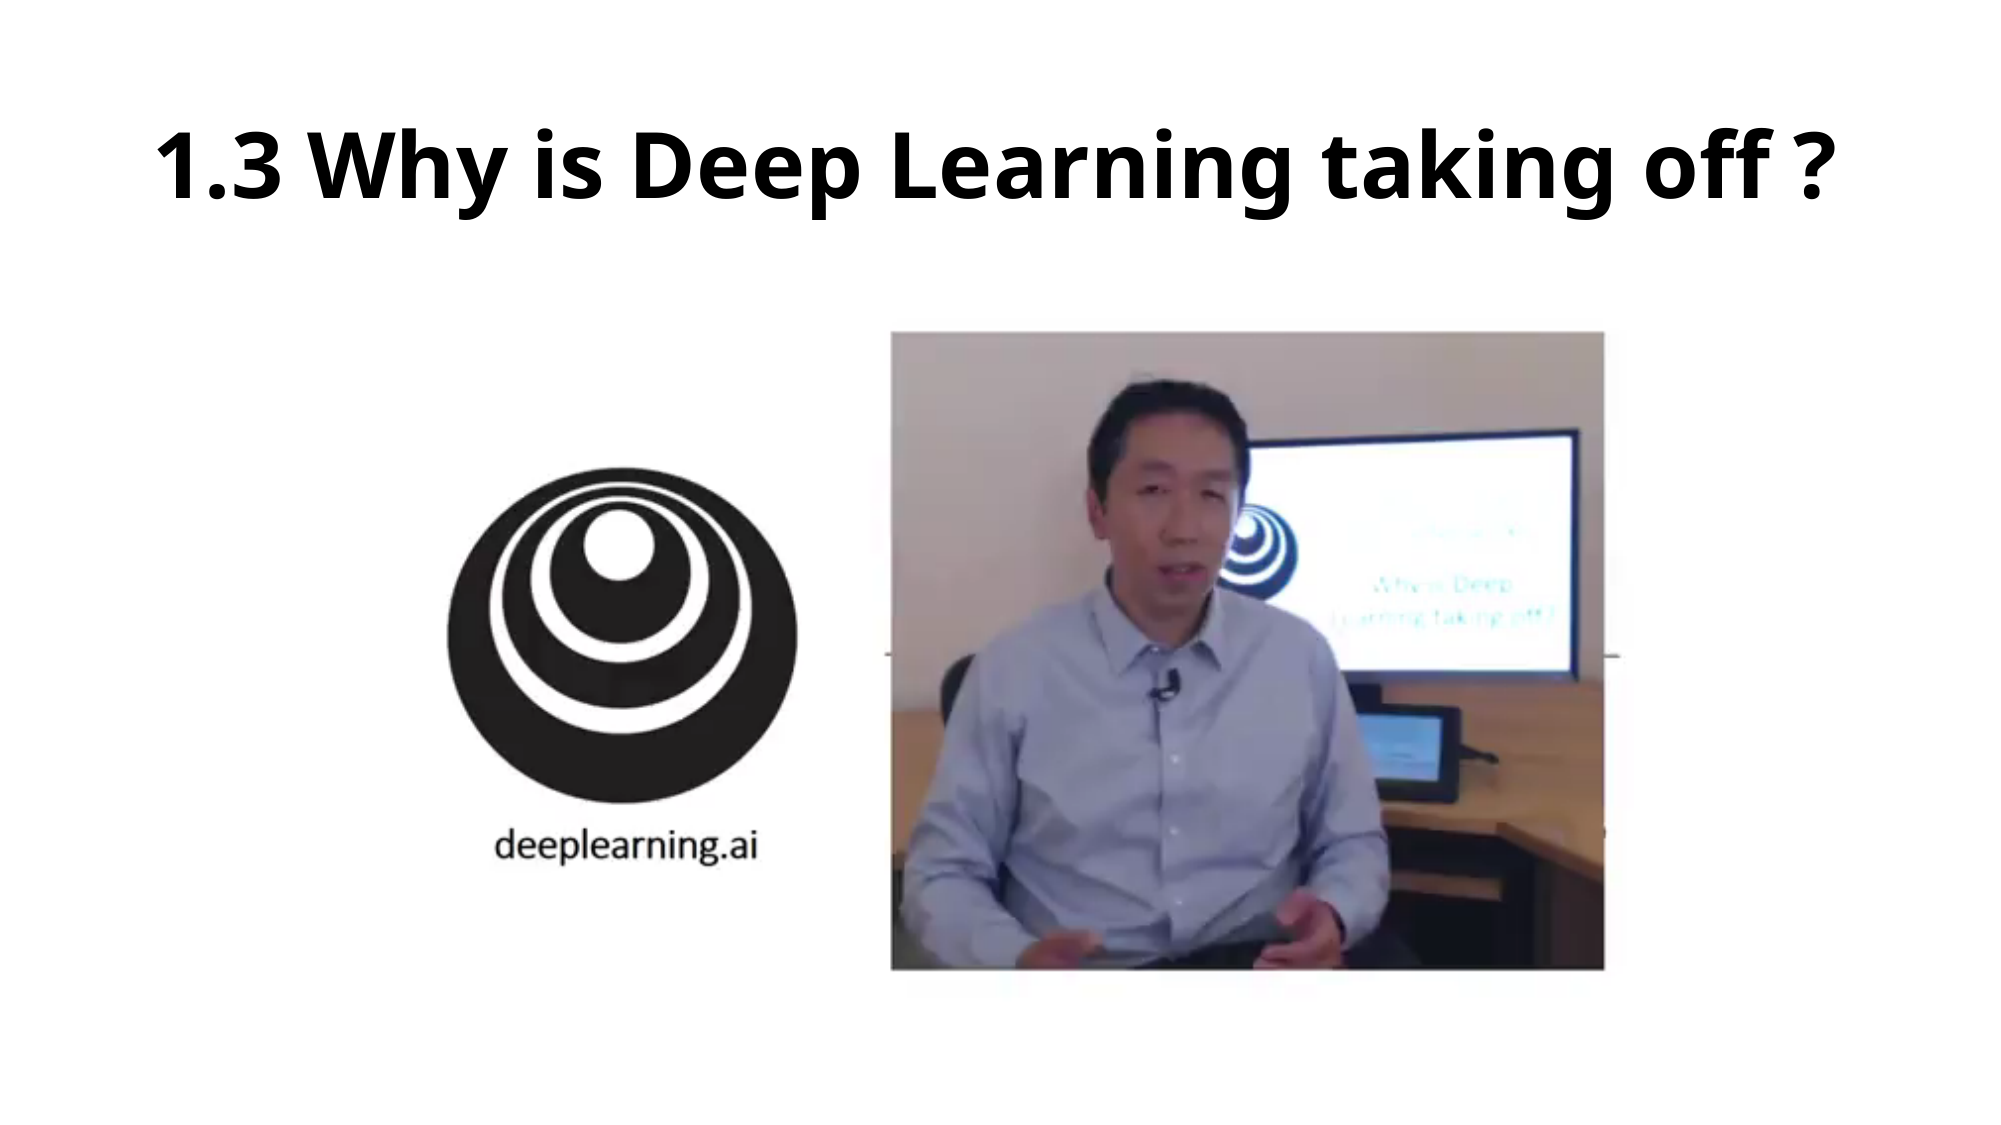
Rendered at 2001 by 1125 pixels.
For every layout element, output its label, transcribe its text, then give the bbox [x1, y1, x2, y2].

title 1.3 Why is Deep Learning taking off ? [137, 59, 1863, 278]
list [365, 299, 1635, 1014]
